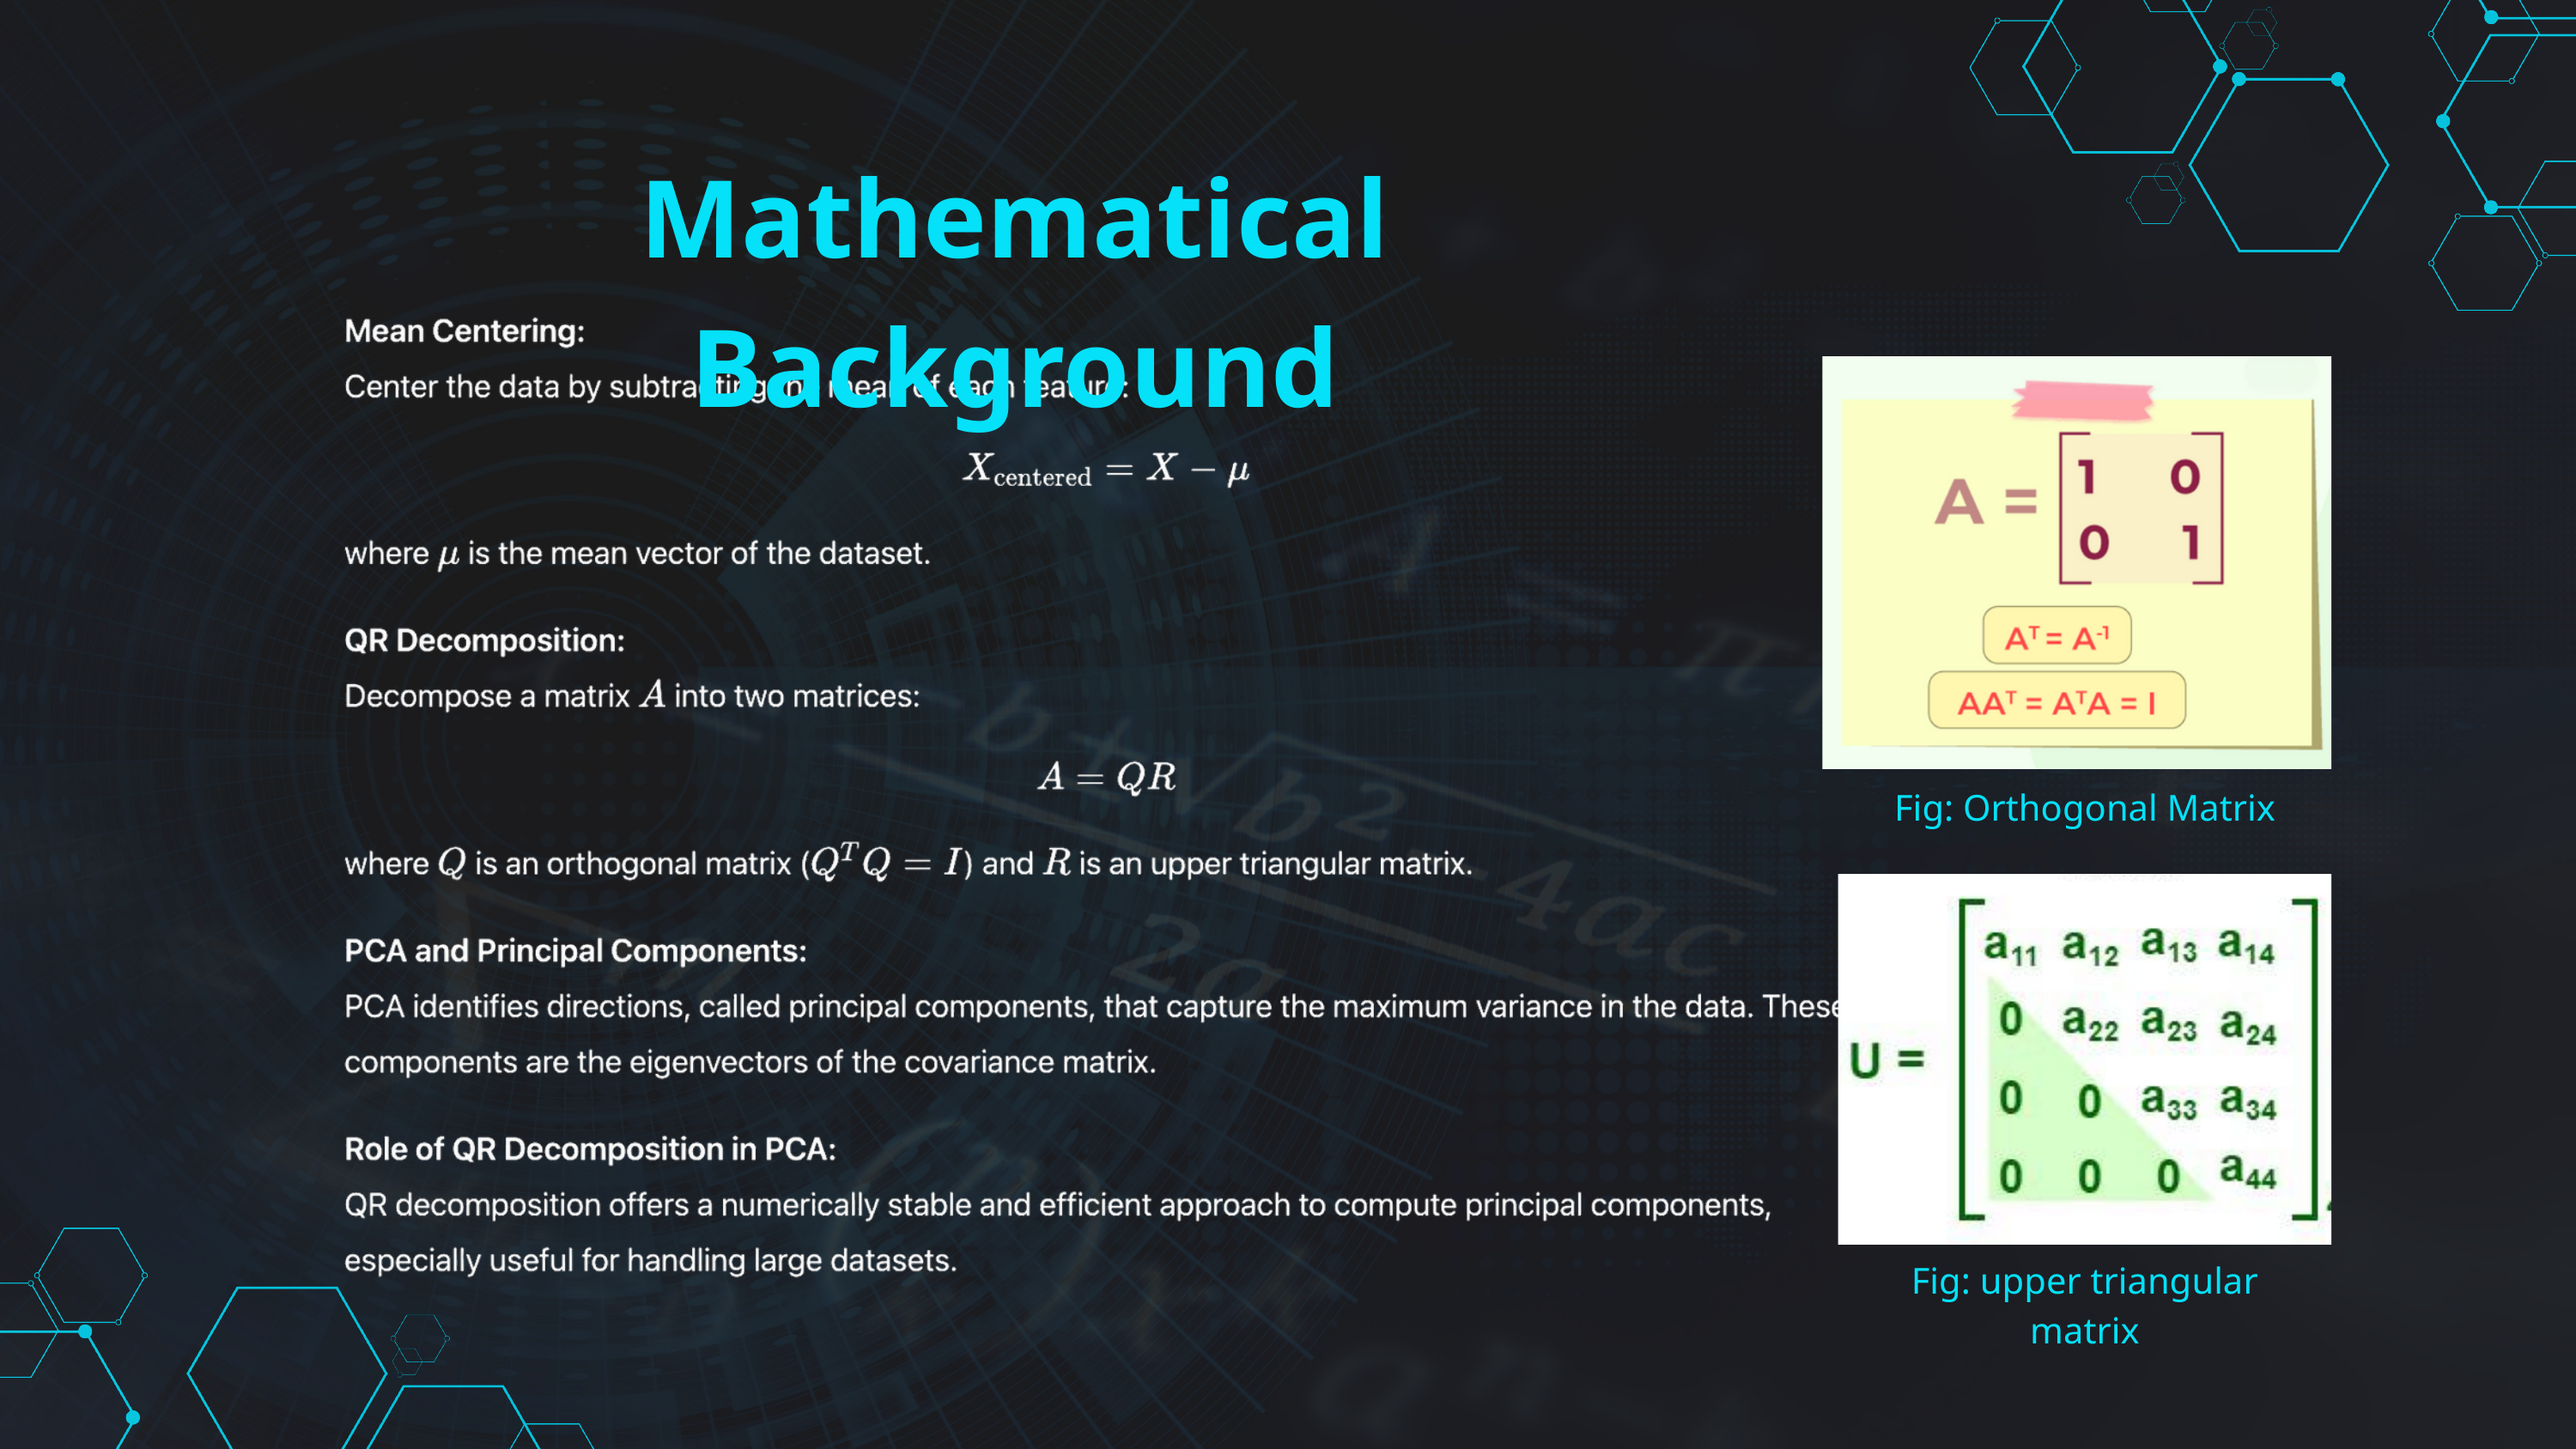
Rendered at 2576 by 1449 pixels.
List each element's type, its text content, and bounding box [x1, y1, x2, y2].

text_box Fig: Orthogonal Matrix [1868, 778, 2302, 828]
text_box [0, 0, 2576, 1449]
text_box Fig: upper triangular matrix [1868, 1251, 2302, 1351]
text_box [326, 294, 1929, 1304]
text_box [1838, 874, 2332, 1245]
text_box [1822, 356, 2332, 769]
text_box Mathematical Background [325, 128, 1704, 429]
